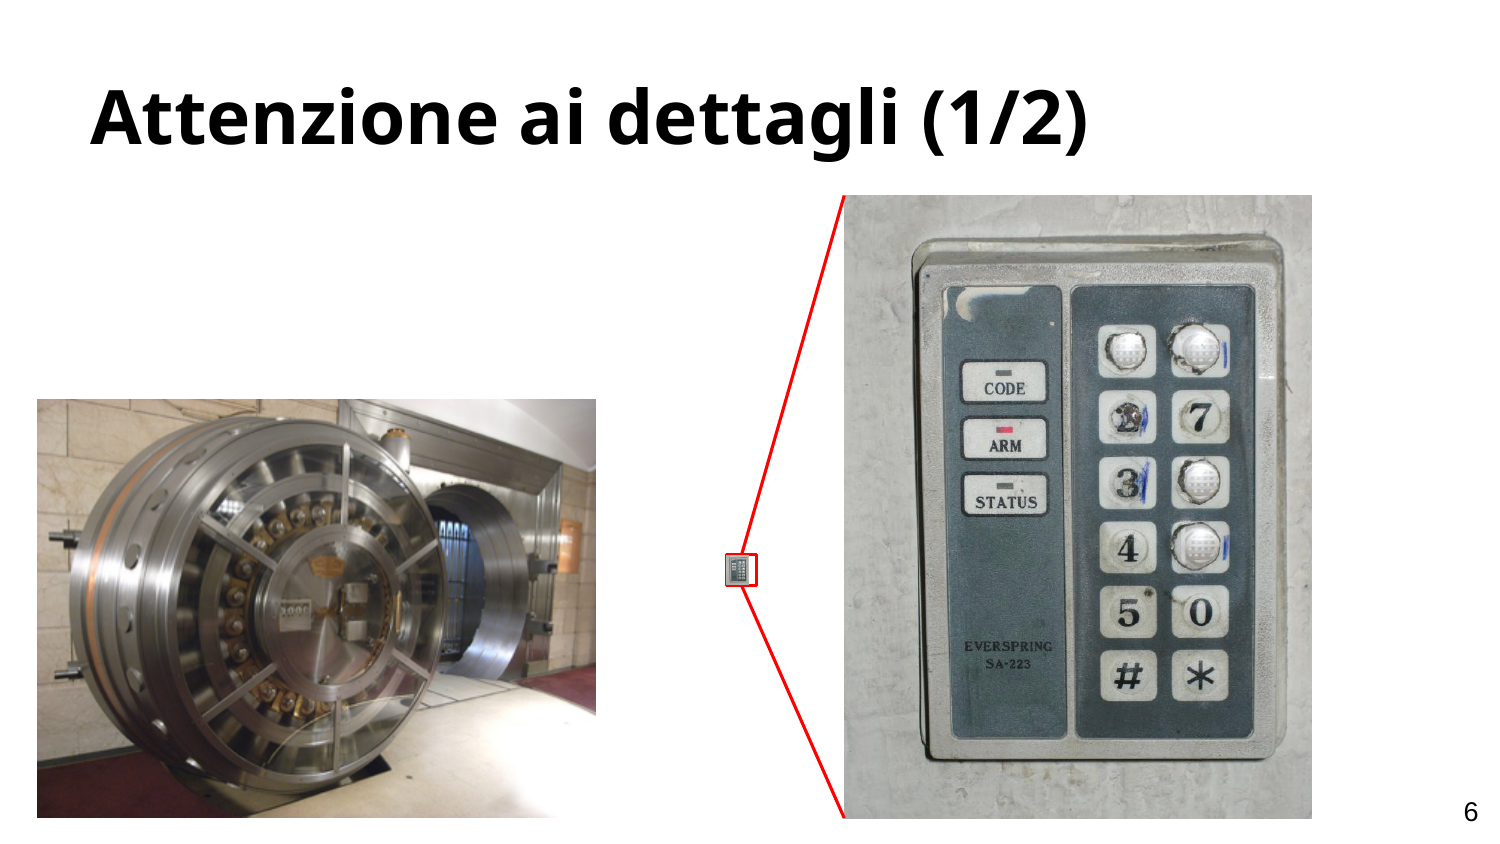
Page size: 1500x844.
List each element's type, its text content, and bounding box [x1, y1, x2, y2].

slide_number ‹#› [1403, 779, 1494, 844]
picture [37, 399, 597, 819]
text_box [741, 585, 845, 819]
picture [844, 195, 1312, 819]
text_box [741, 195, 845, 555]
title Attenzione ai dettagli (1/2) [75, 33, 1425, 175]
picture [726, 555, 750, 586]
